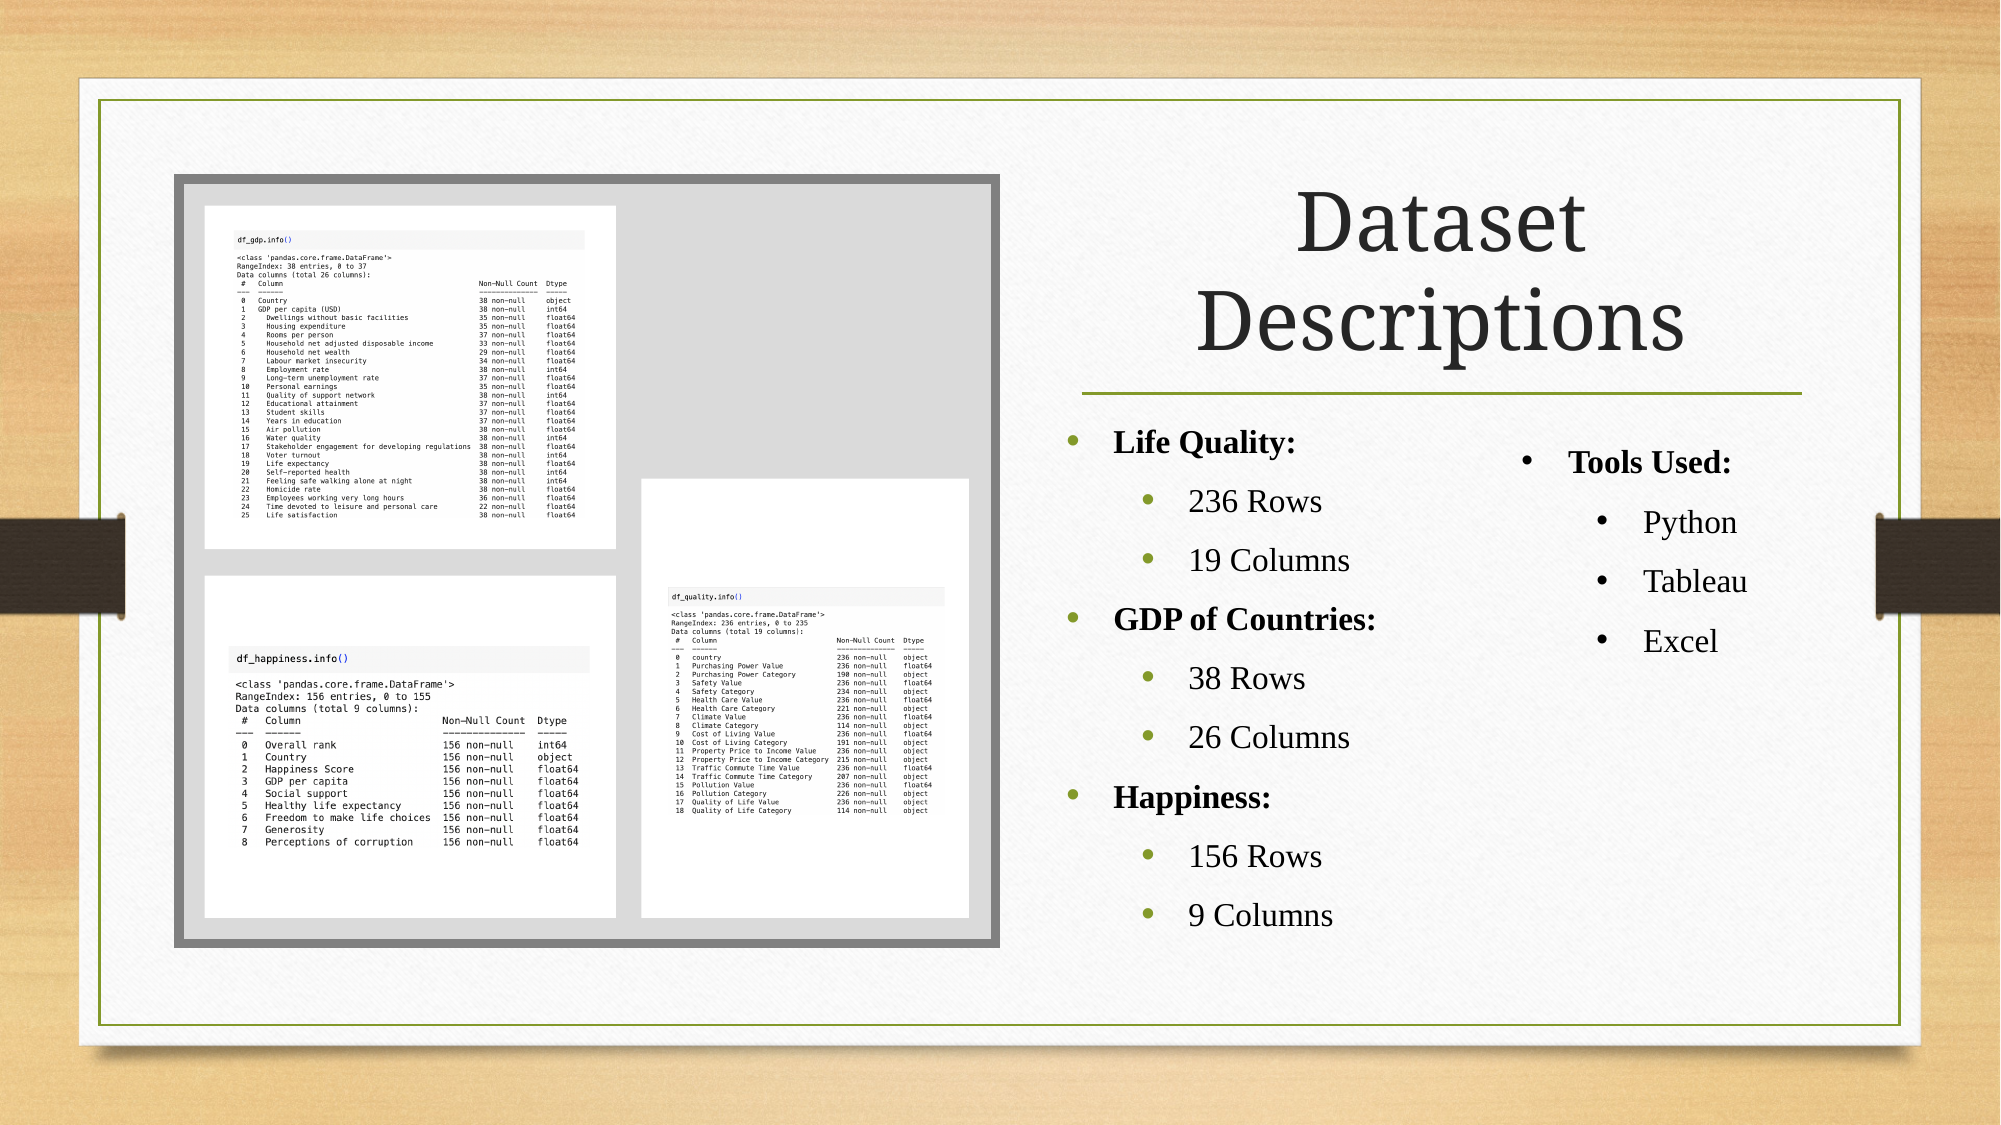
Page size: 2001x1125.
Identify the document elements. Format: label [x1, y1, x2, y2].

text_box [0, 0, 2000, 1125]
picture [667, 586, 945, 815]
picture [233, 230, 585, 518]
picture [228, 645, 590, 848]
